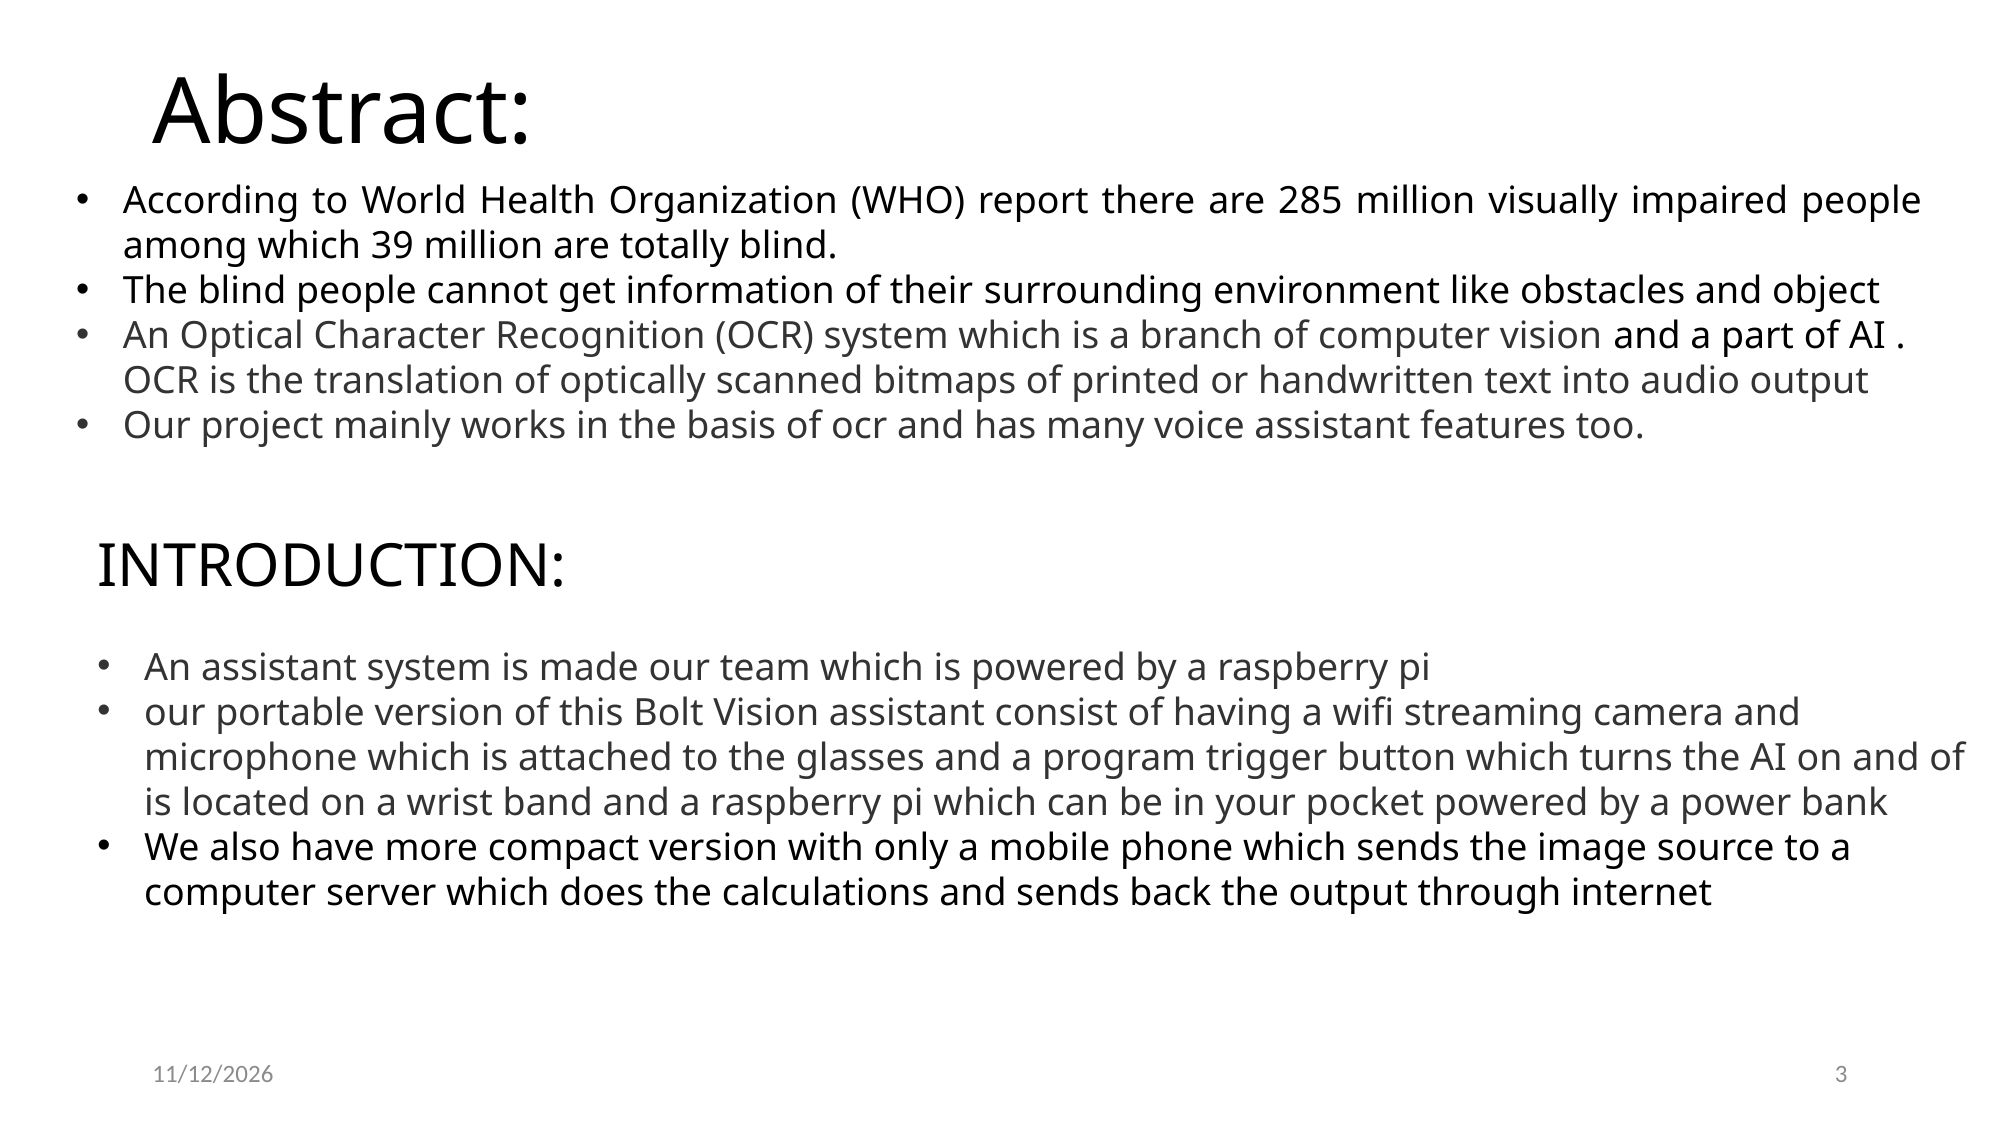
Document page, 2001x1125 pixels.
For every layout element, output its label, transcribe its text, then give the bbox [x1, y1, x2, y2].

text_box INTRODUCTION: [82, 544, 1808, 635]
text_box According to World Health Organization (WHO) report there are 285 million visually impaired people among which 39 million are totally blind. The blind people cannot get information of their surrounding environment like obstacles and object An Optical Character Recognition (OCR) system which is a branch of computer vision and a part of AI . OCR is the translation of optically scanned bitmaps of printed or handwritten text into audio output Our project mainly works in the basis of ocr and has many voice assistant features too. [61, 168, 1939, 544]
text_box An assistant system is made our team which is powered by a raspberry pi our portable version of this Bolt Vision assistant consist of having a wifi streaming camera and microphone which is attached to the glasses and a program trigger button which turns the AI on and of is located on a wrist band and a raspberry pi which can be in your pocket powered by a power bank We also have more compact version with only a mobile phone which sends the image source to a computer server which does the calculations and sends back the output through internet [82, 635, 2000, 1010]
slide_number 3 [1412, 1042, 1863, 1103]
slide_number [137, 1042, 588, 1103]
title Abstract: [137, 59, 1863, 168]
